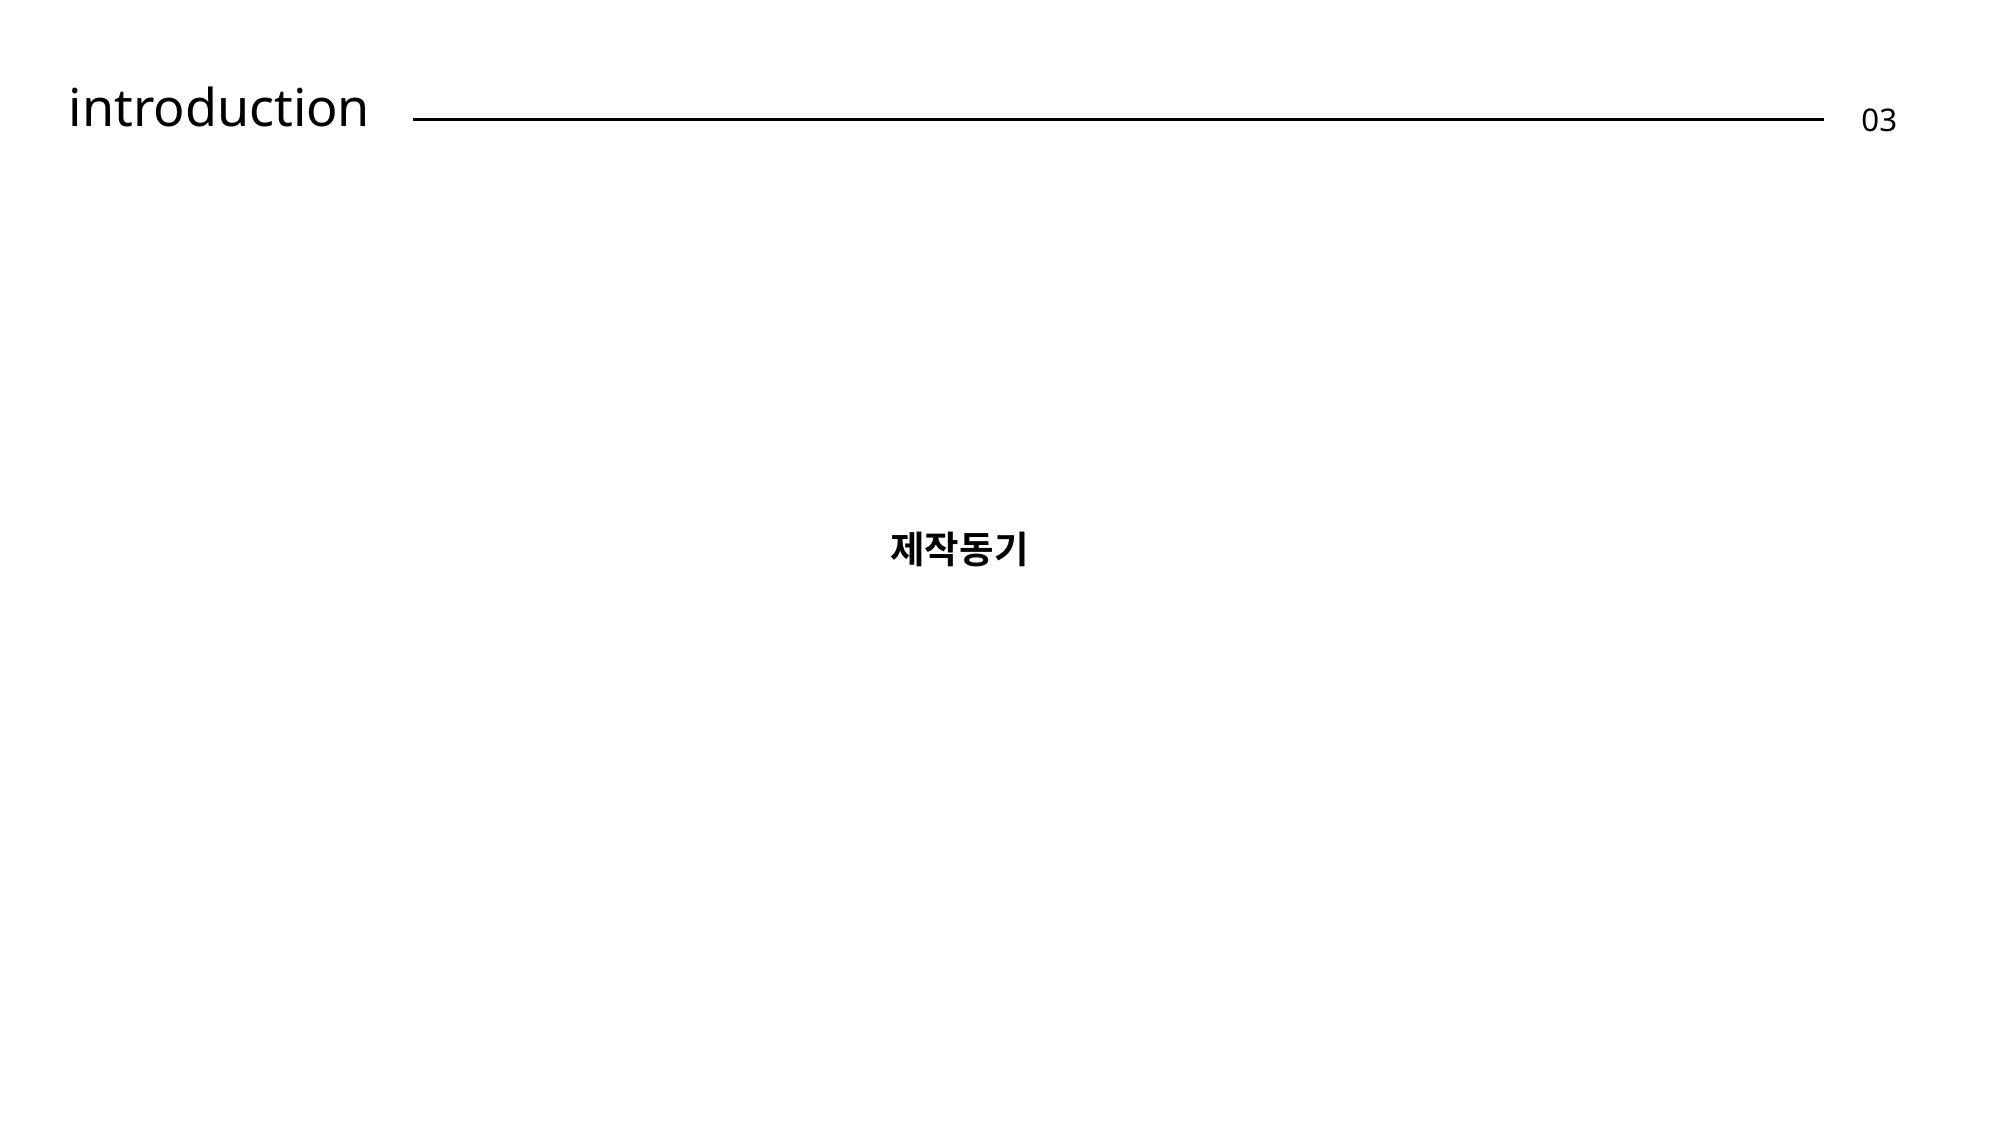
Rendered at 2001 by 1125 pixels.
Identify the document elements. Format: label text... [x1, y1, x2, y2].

title introduction [0, 0, 746, 146]
text_box 제작동기 [357, 518, 1562, 579]
text_box 03 [1846, 92, 1913, 145]
